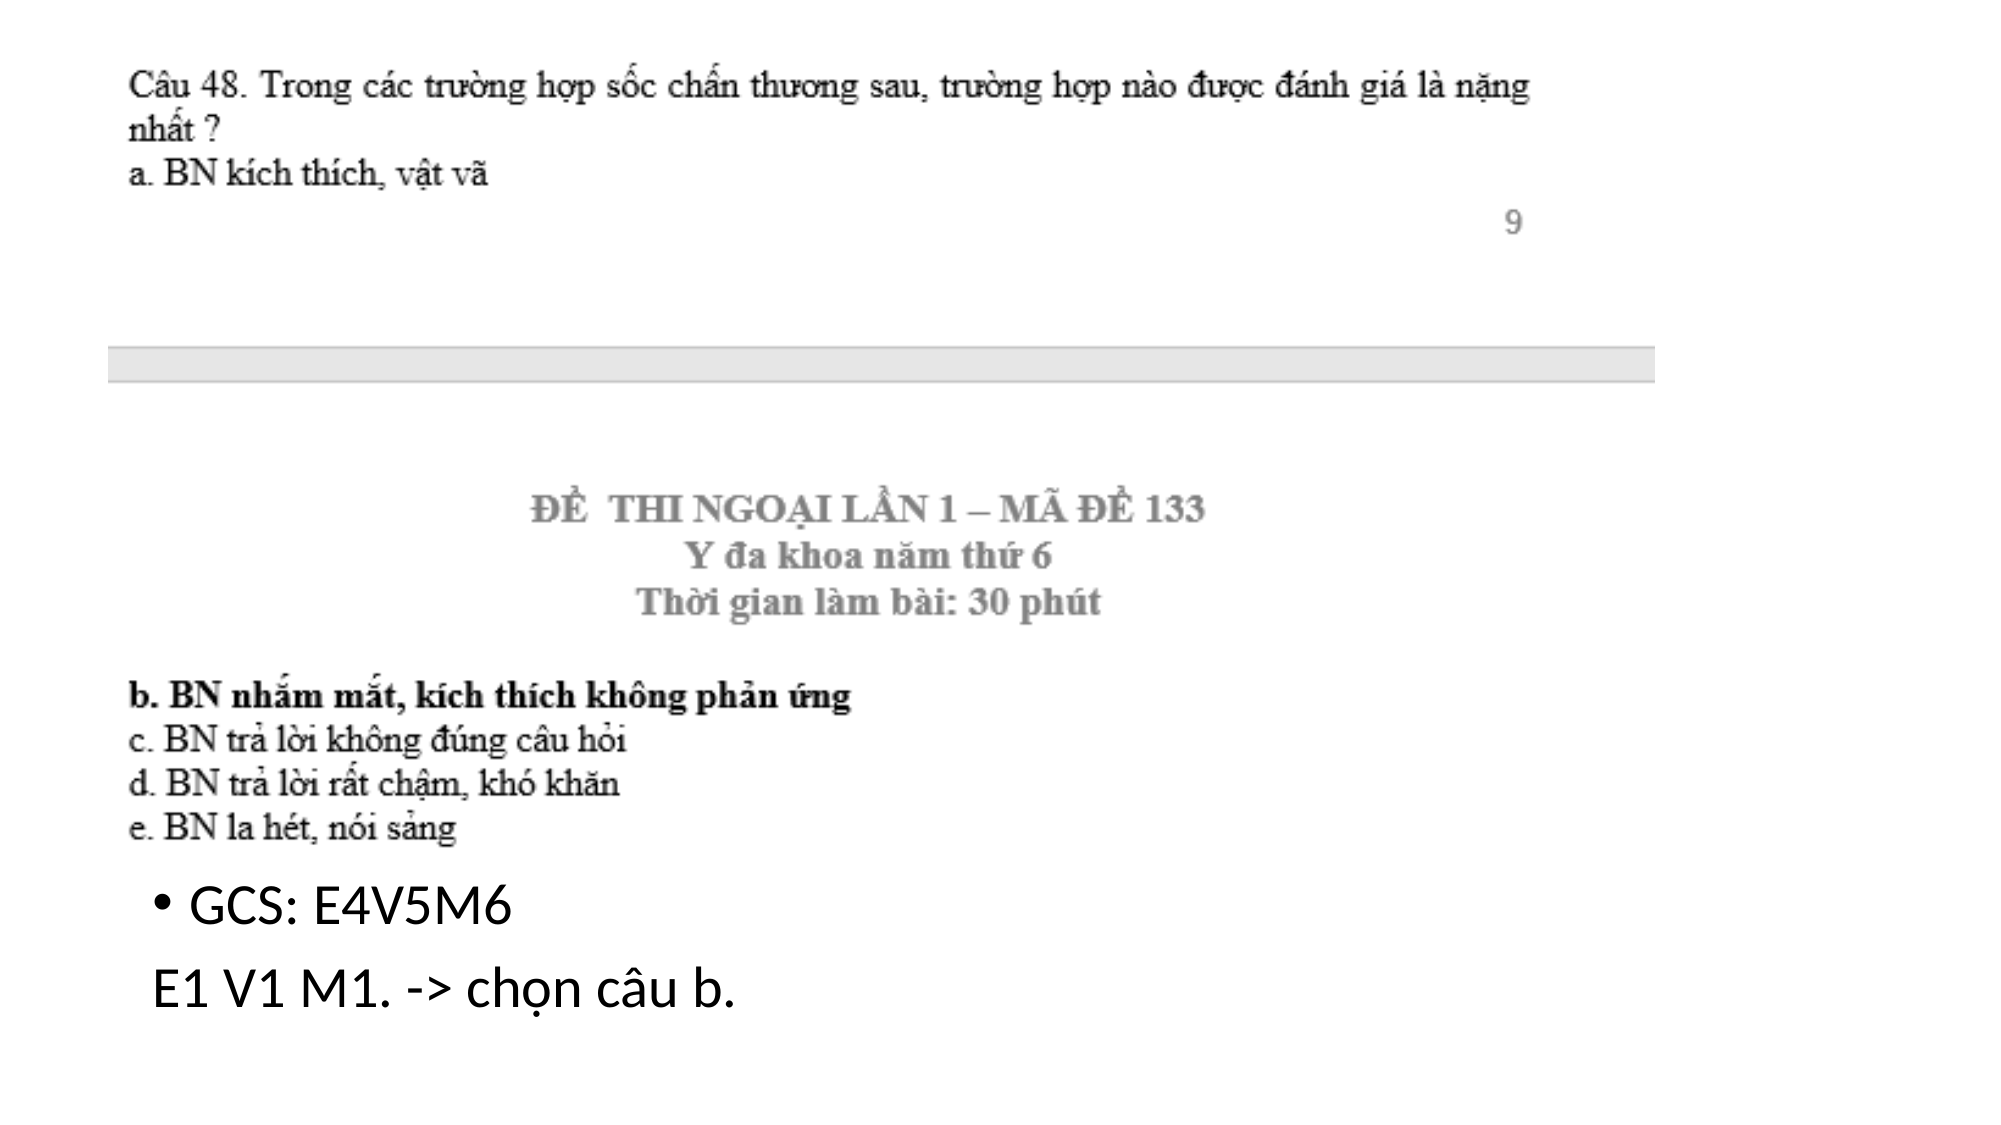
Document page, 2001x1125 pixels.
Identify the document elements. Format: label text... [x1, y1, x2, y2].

picture [108, 32, 1655, 867]
list GCS: E4V5M6 E1 V1 M1. -> chọn câu b. [137, 866, 1863, 1093]
